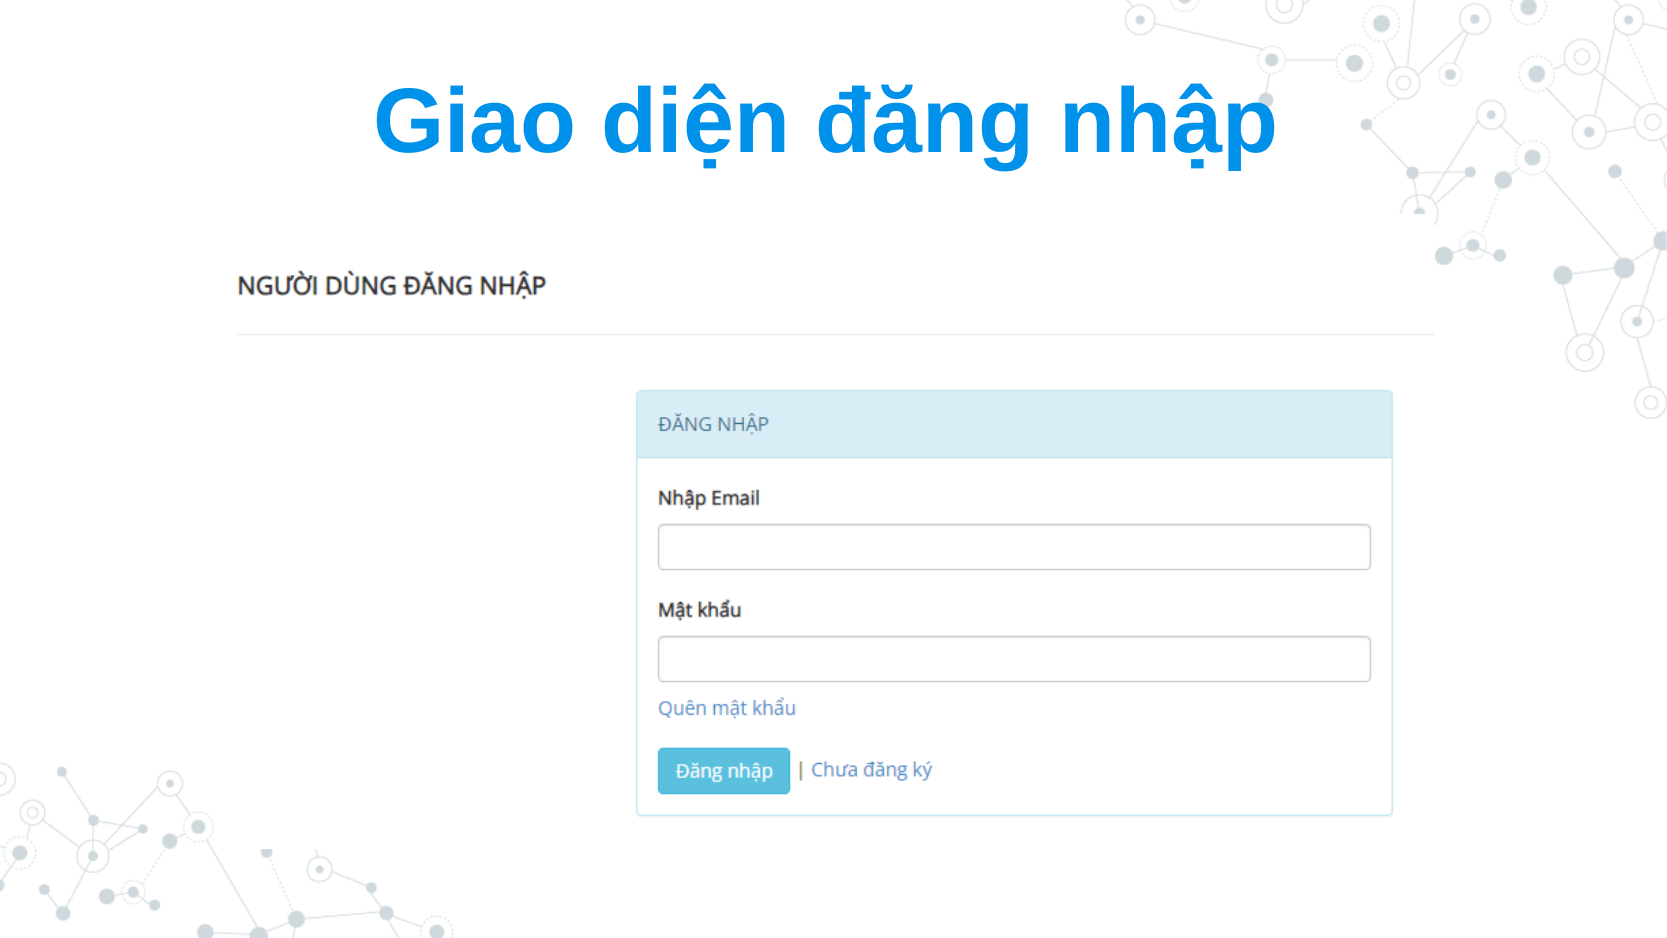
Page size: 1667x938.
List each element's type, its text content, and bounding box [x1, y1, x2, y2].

picture [0, 0, 1667, 938]
title Giao diện đăng nhập [121, 89, 1532, 182]
